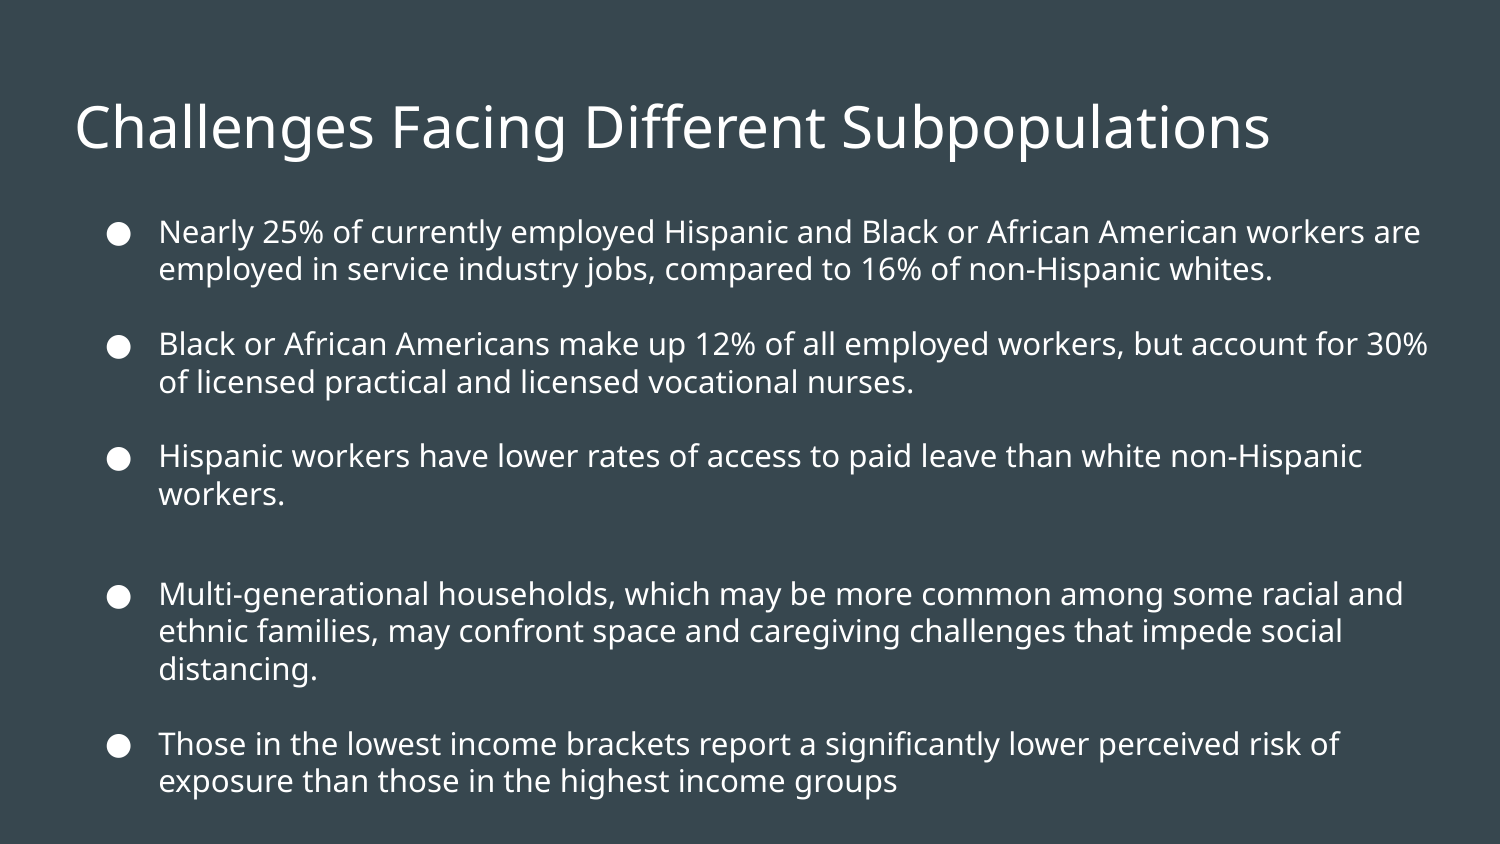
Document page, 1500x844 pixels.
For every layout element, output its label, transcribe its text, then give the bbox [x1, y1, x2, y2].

title Challenges Facing Different Subpopulations [59, 74, 1458, 169]
text_box Nearly 25% of currently employed Hispanic and Black or African American workers are employed in service industry jobs, compared to 16% of non-Hispanic whites. Black or African Americans make up 12% of all employed workers, but account for 30% of licensed practical and licensed vocational nurses. Hispanic workers have lower rates of access to paid leave than white non-Hispanic workers. Multi-generational households, which may be more common among some racial and ethnic families, may confront space and caregiving challenges that impede social distancing. Those in the lowest income brackets report a significantly lower perceived risk of exposure than those in the highest income groups [68, 197, 1449, 717]
